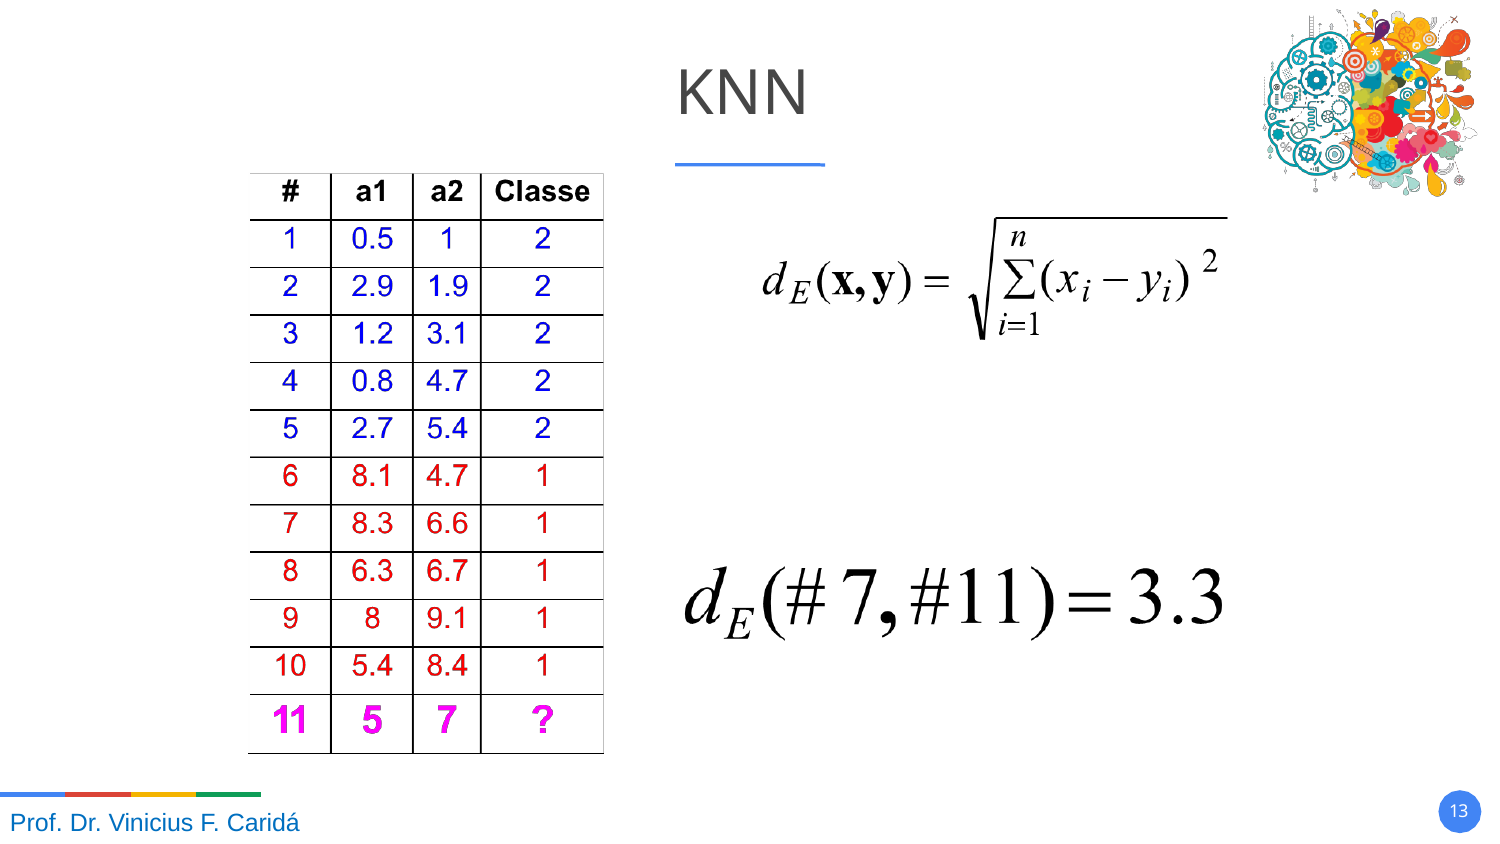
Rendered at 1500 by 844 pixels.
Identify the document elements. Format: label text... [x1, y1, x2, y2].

slide_number 10 [1444, 797, 1474, 844]
text_box KNN [673, 49, 816, 127]
text_box [247, 162, 1278, 766]
footer Prof. Dr. Vinicius F. Caridá [7, 806, 309, 844]
text_box [1438, 790, 1482, 828]
text_box [1255, 0, 1484, 216]
